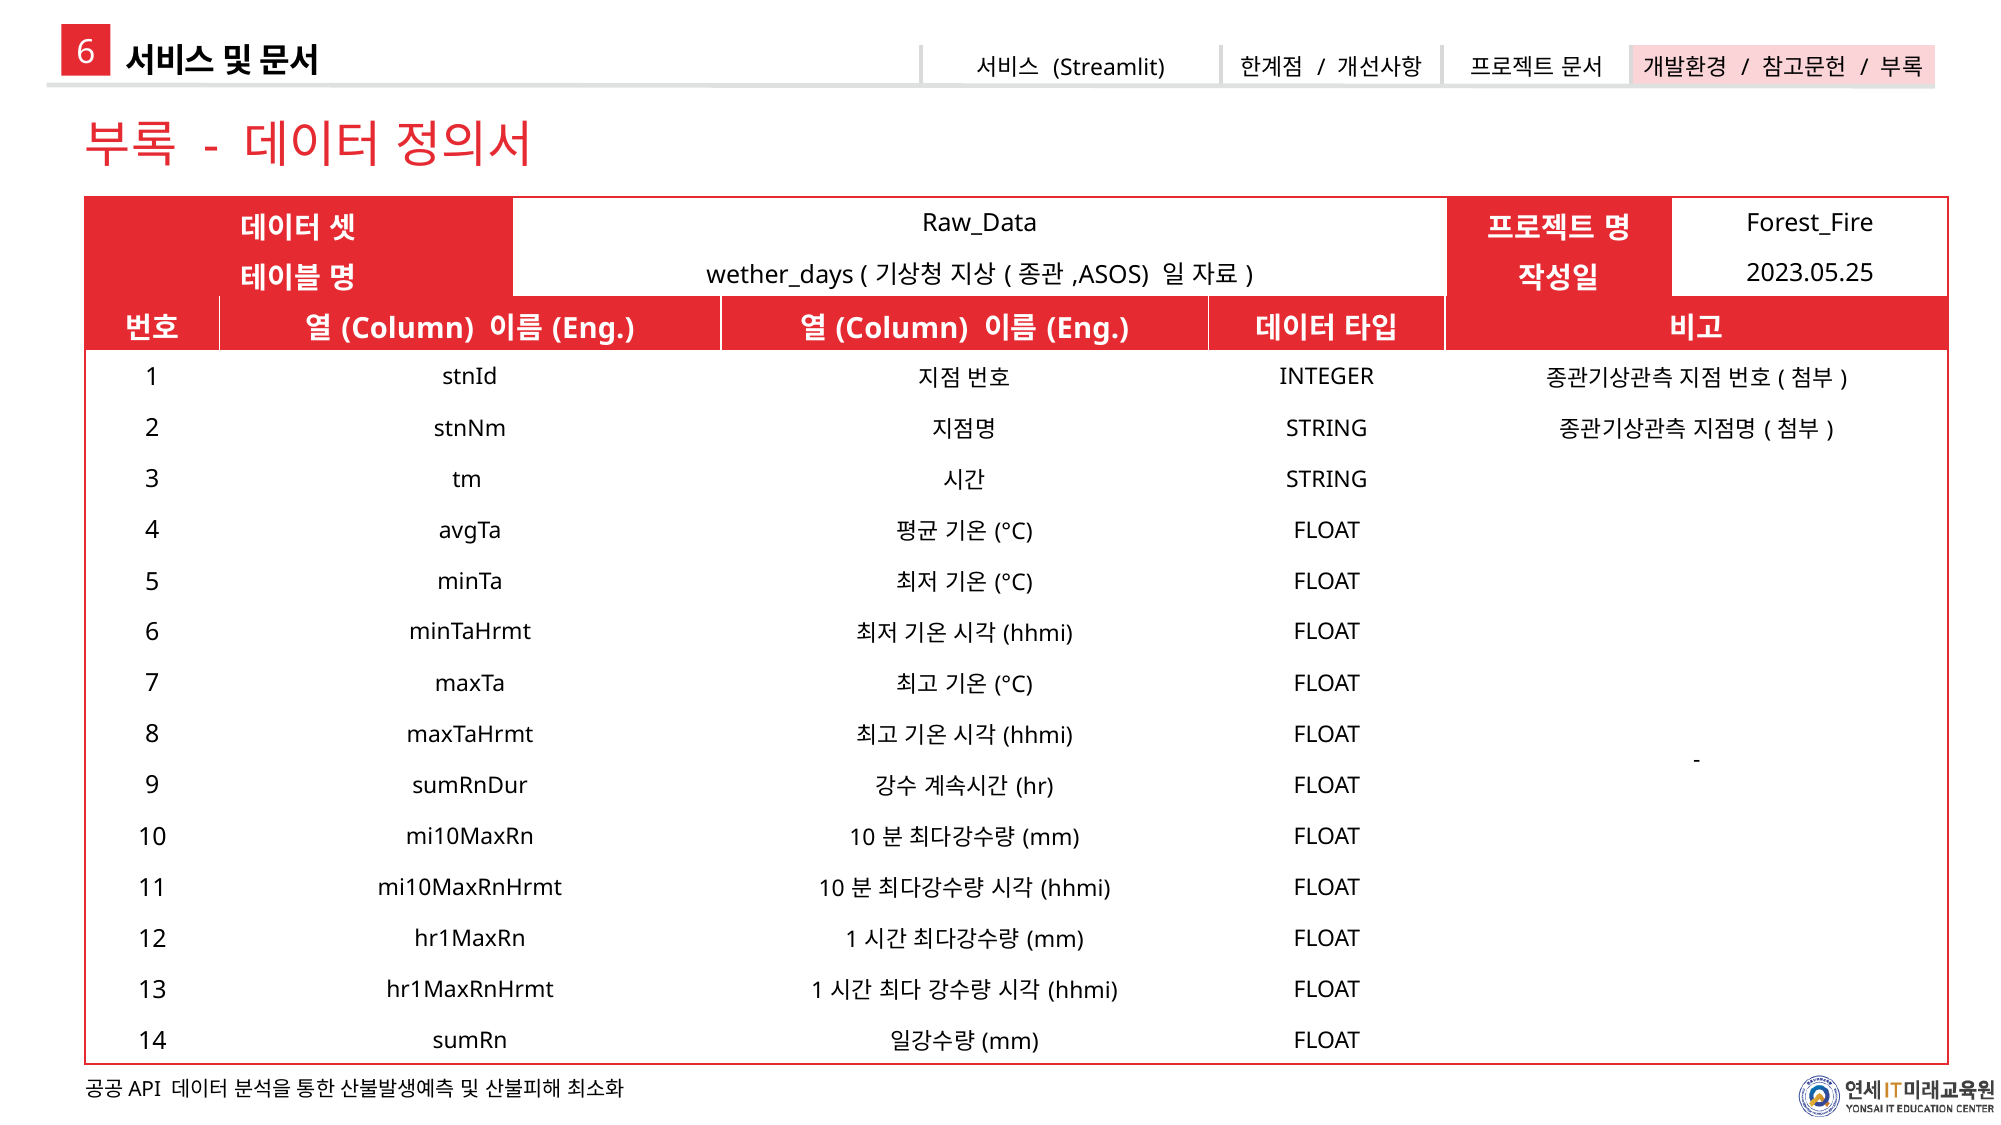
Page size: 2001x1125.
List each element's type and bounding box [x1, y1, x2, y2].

table_header [722, 298, 1208, 350]
table_header [1633, 45, 1935, 83]
table_header [1209, 298, 1444, 350]
table_cell [86, 350, 1947, 1063]
table_header [1223, 45, 1440, 83]
table_header [1446, 298, 1947, 350]
text_box [85, 1075, 625, 1101]
table_header [1444, 45, 1629, 83]
table_header [923, 45, 1219, 83]
table_cell [86, 247, 1947, 296]
picture [1798, 1075, 2000, 1117]
table_header [220, 298, 720, 350]
table_header [86, 198, 1947, 247]
text_box [61, 24, 321, 81]
table_header [86, 298, 219, 350]
text_box [85, 112, 557, 173]
